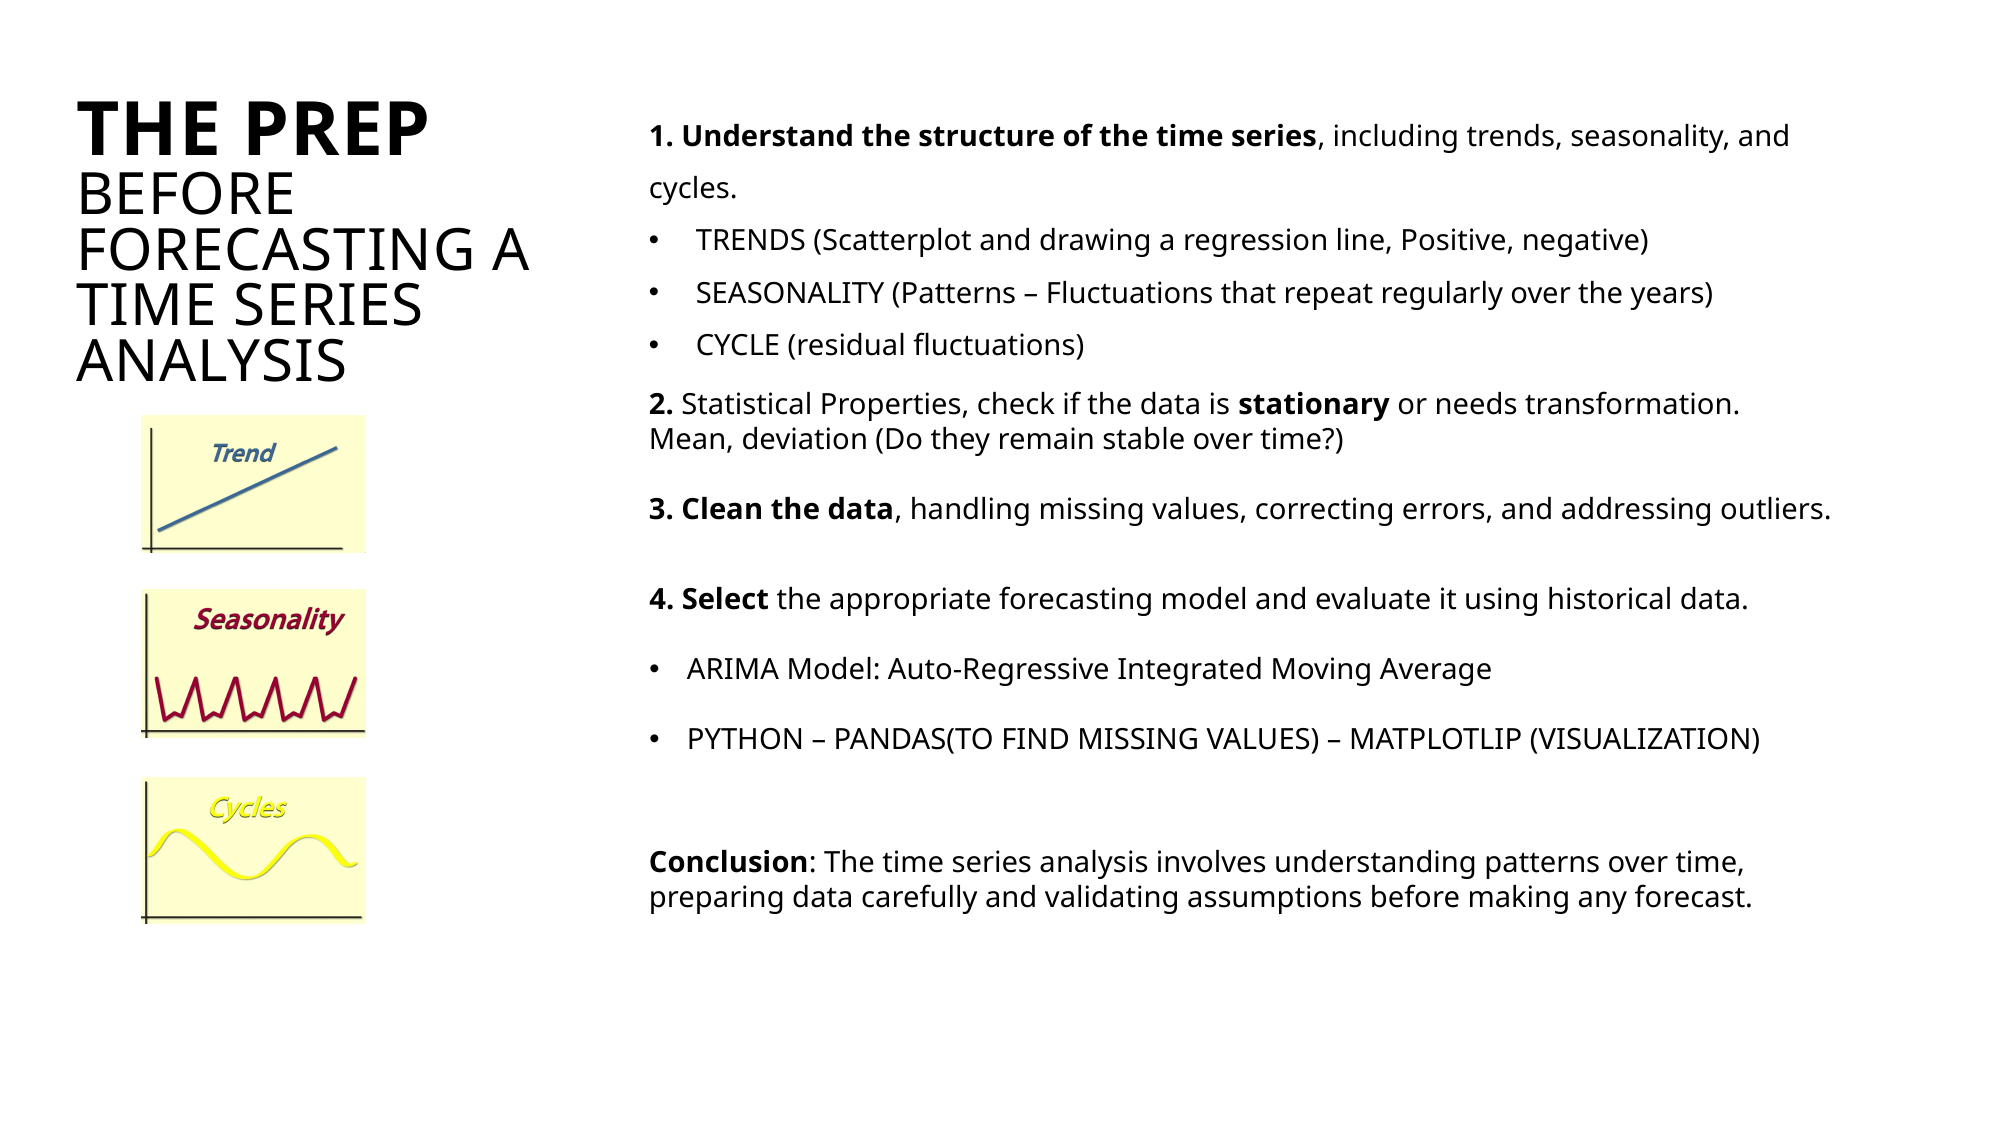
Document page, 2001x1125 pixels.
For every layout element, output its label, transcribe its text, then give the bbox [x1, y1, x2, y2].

title The prep before forecasting a time series analysis [61, 90, 635, 1029]
text_box Conclusion: The time series analysis involves understanding patterns over time, preparing data carefully and validating assumptions before making any forecast. [634, 835, 1894, 966]
picture [141, 777, 366, 924]
text_box 2. Statistical Properties, check if the data is stationary or needs transformation. Mean, deviation (Do they remain stable over time?) [634, 378, 1894, 483]
picture [141, 415, 366, 554]
list 4. Select the appropriate forecasting model and evaluate it using historical data. ARIMA Model: Auto-Regressive Integrated Moving Average PYTHON – PANDAS(TO FIND MISSING VALUES) – MATPLOTLIP (VISUALIZATION) [634, 579, 1835, 788]
text_box 1. Understand the structure of the time series, including trends, seasonality, and cycles. TRENDS (Scatterplot and drawing a regression line, Positive, negative) SEASONALITY (Patterns – Fluctuations that repeat regularly over the years) CYCLE (residual fluctuations) [634, 92, 1894, 378]
text_box 3. Clean the data, handling missing values, correcting errors, and addressing outliers. [634, 483, 1894, 579]
picture [141, 589, 366, 739]
